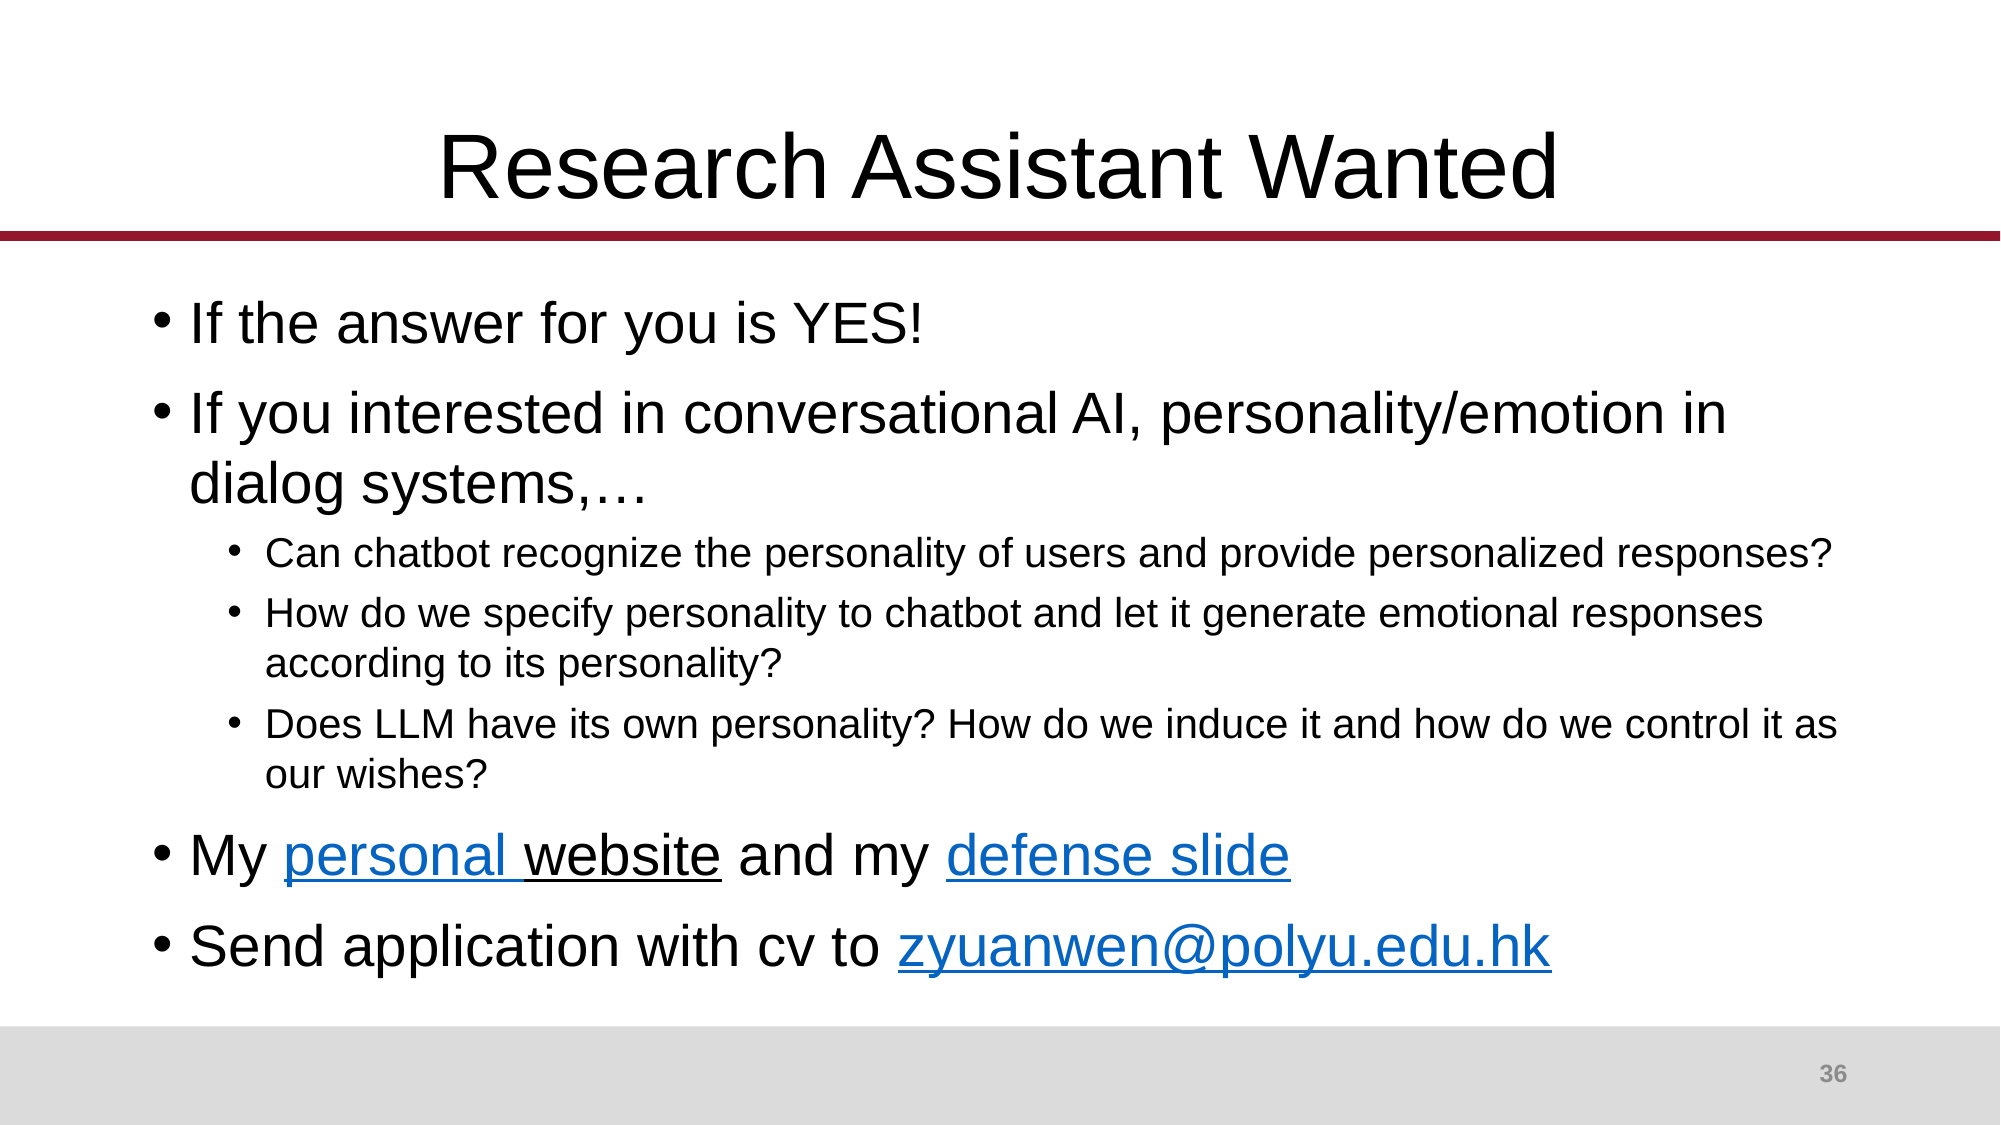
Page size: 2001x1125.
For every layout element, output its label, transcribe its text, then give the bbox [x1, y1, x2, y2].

slide_number 36 [1412, 1042, 1863, 1103]
list If the answer for you is YES! If you interested in conversational AI, personality/emotion in dialog systems,… Can chatbot recognize the personality of users and provide personalized responses? How do we specify personality to chatbot and let it generate emotional responses according to its personality? Does LLM have its own personality? How do we induce it and how do we control it as our wishes? My personal website and my defense slide Send application with cv to zyuanwen@polyu.edu.hk [137, 277, 1915, 992]
title Research Assistant Wanted [137, 59, 1863, 277]
